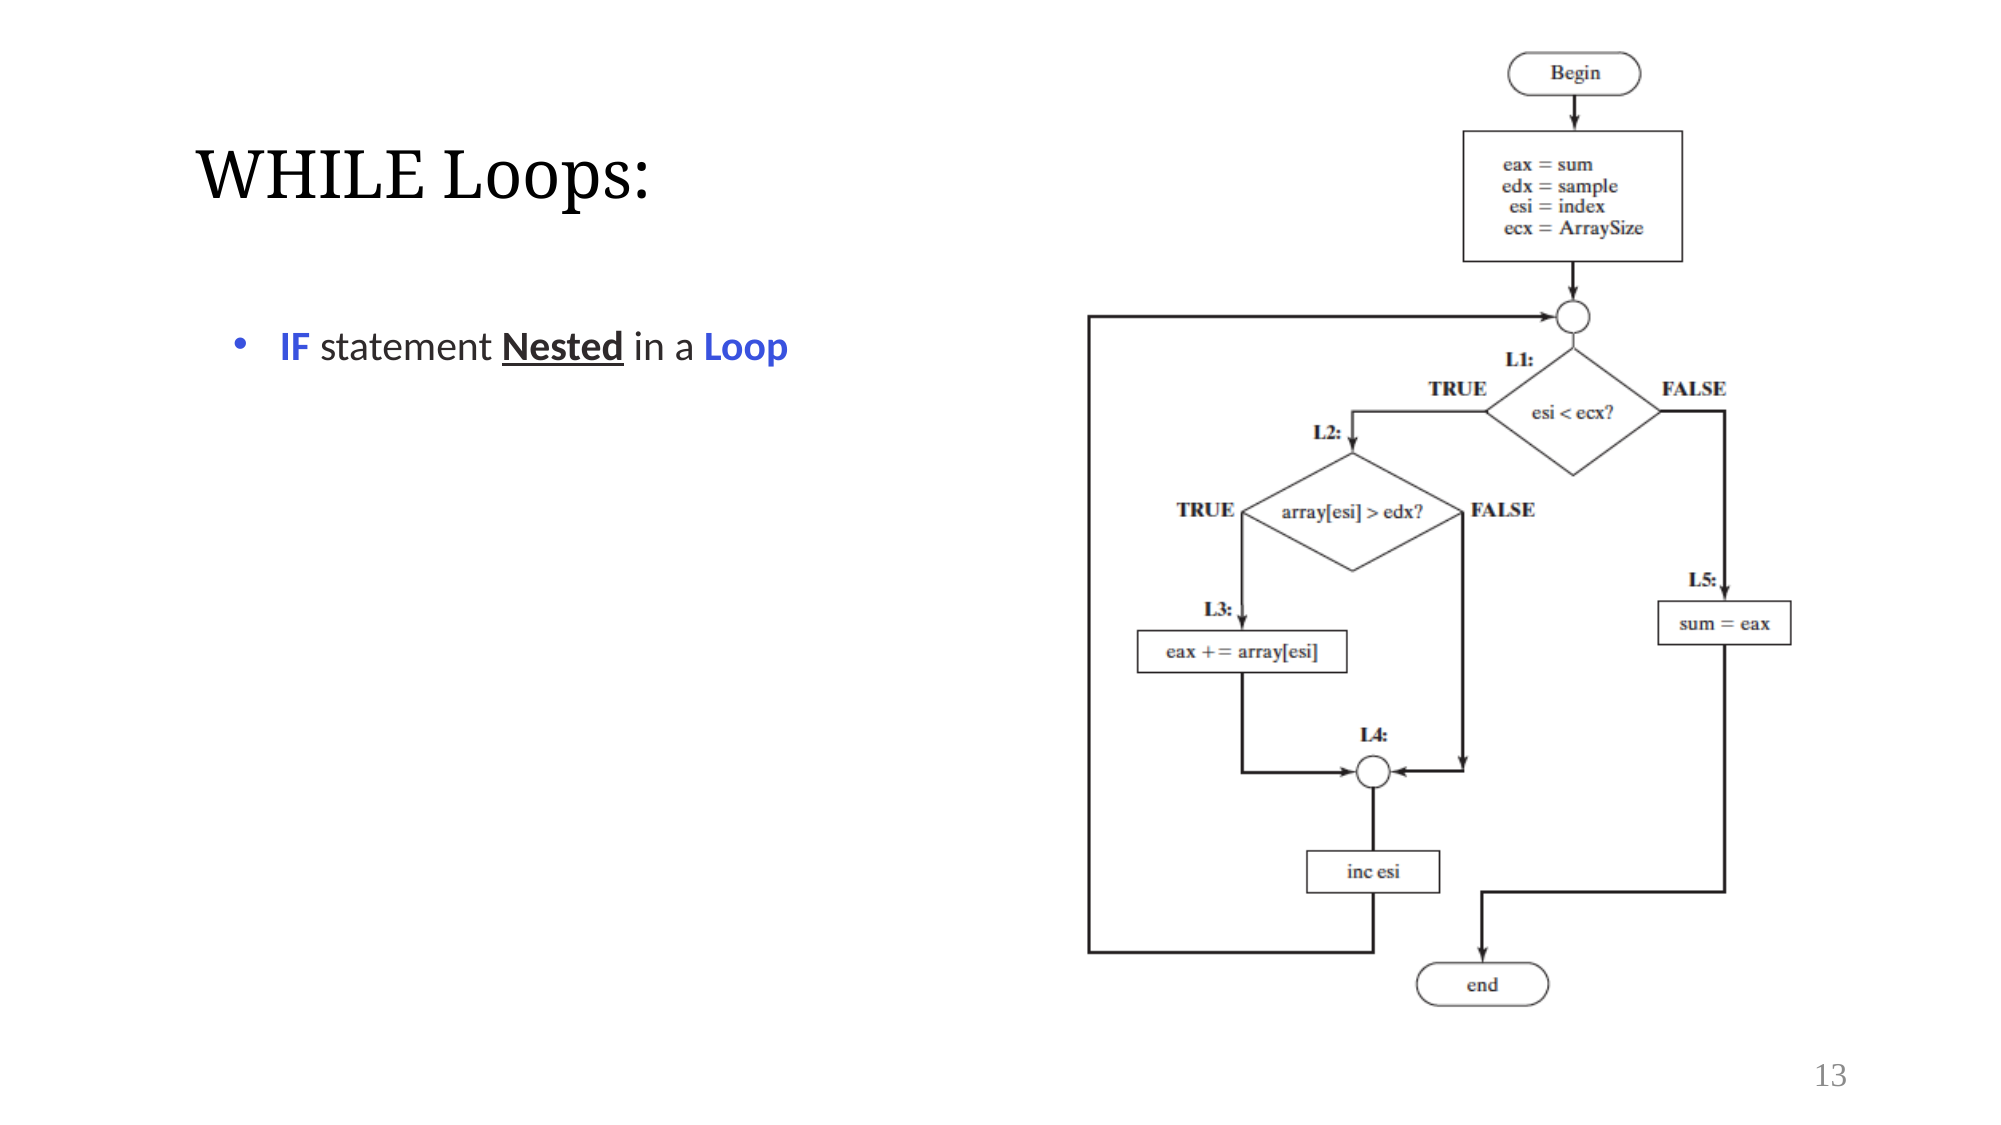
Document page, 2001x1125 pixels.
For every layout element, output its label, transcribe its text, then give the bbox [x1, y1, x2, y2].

slide_number 13 [1412, 1042, 1863, 1103]
picture [944, 5, 1974, 1035]
title WHILE Loops: [180, 57, 934, 296]
text_box IF statement Nested in a Loop [218, 311, 804, 376]
